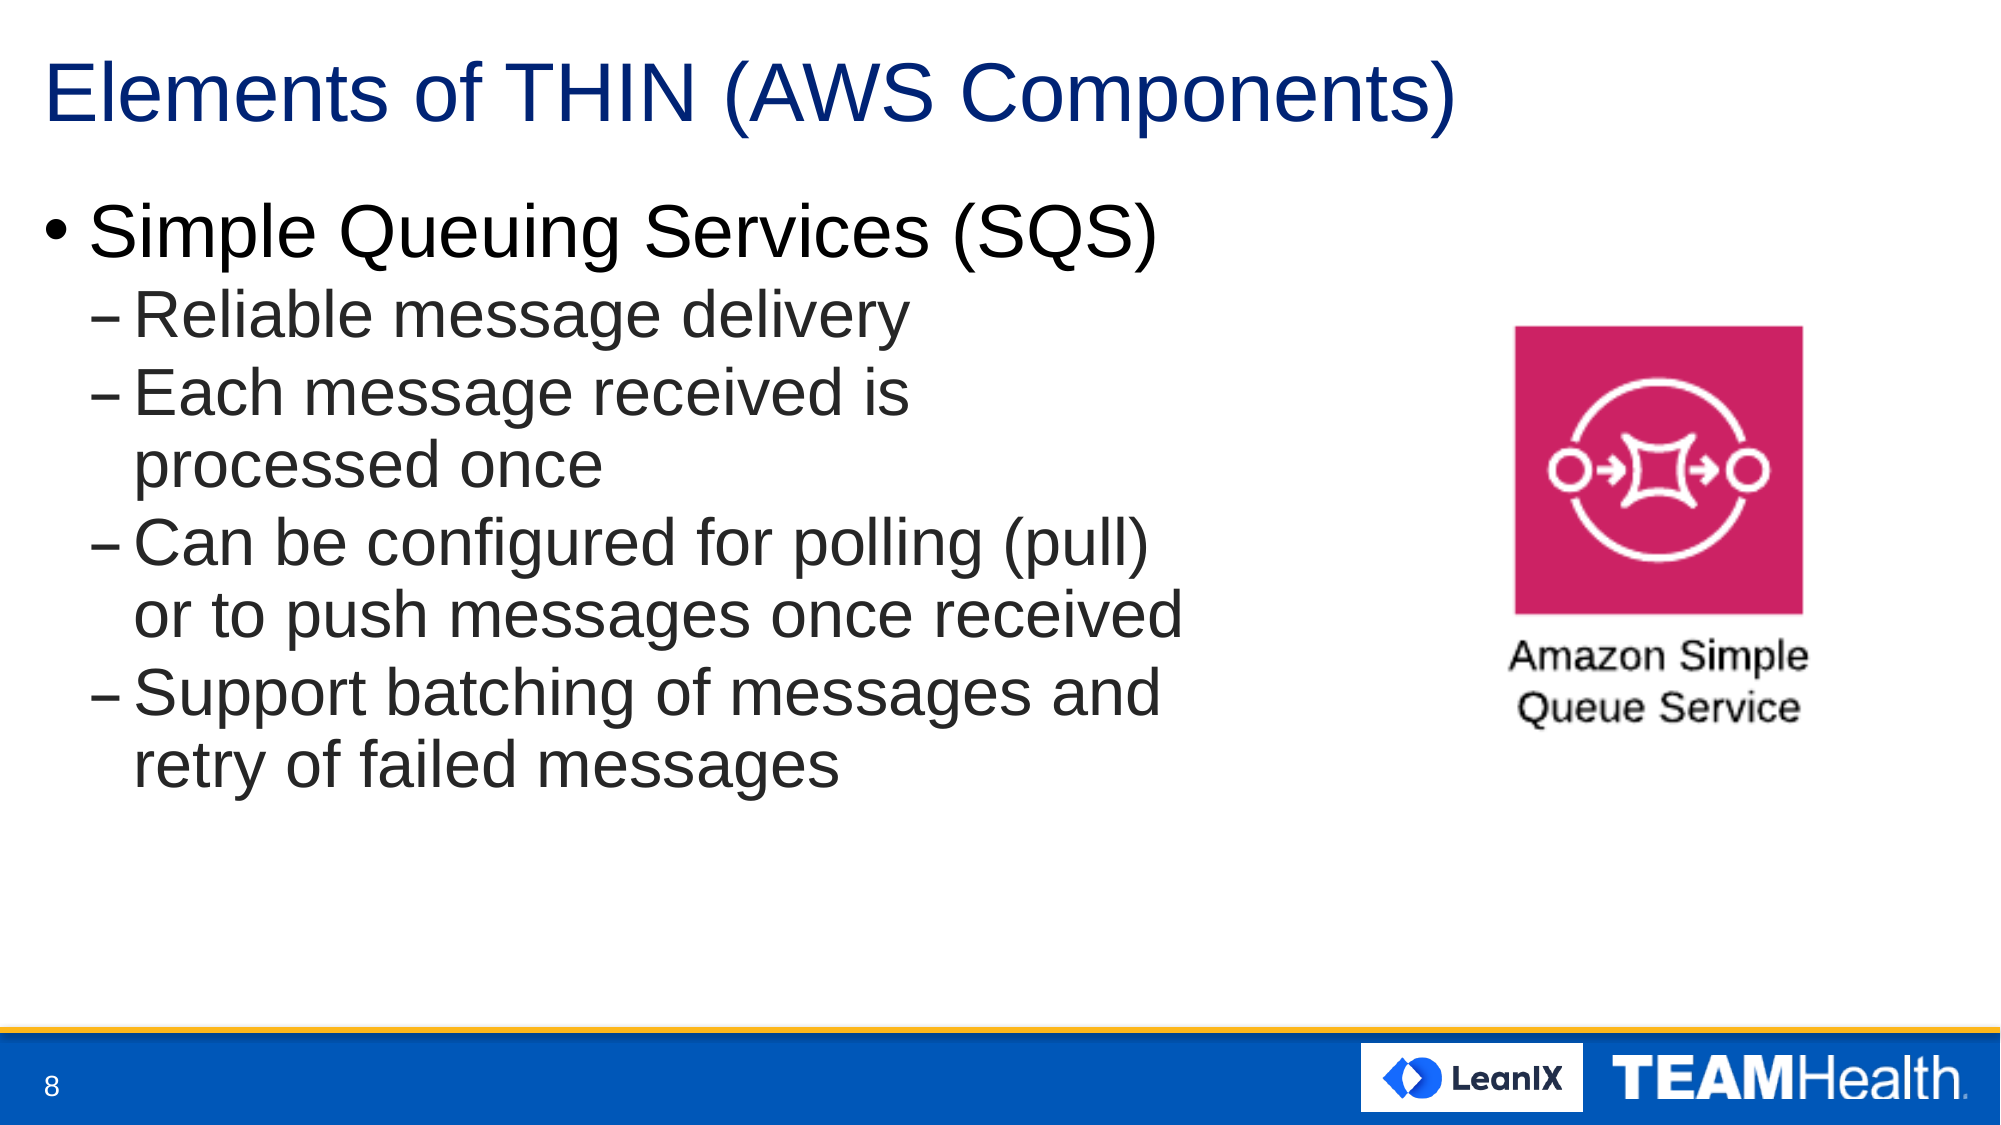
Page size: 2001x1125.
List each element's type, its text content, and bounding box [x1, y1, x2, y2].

picture [1361, 1043, 1583, 1112]
slide_number 8 [43, 1067, 121, 1102]
picture [1436, 255, 1885, 809]
title Elements of THIN (AWS Components) [43, 37, 1957, 152]
list Simple Queuing Services (SQS) Reliable message delivery Each message received is processed once Can be configured for polling (pull) or to push messages once received Support batching of messages and retry of failed messages [43, 192, 1240, 994]
